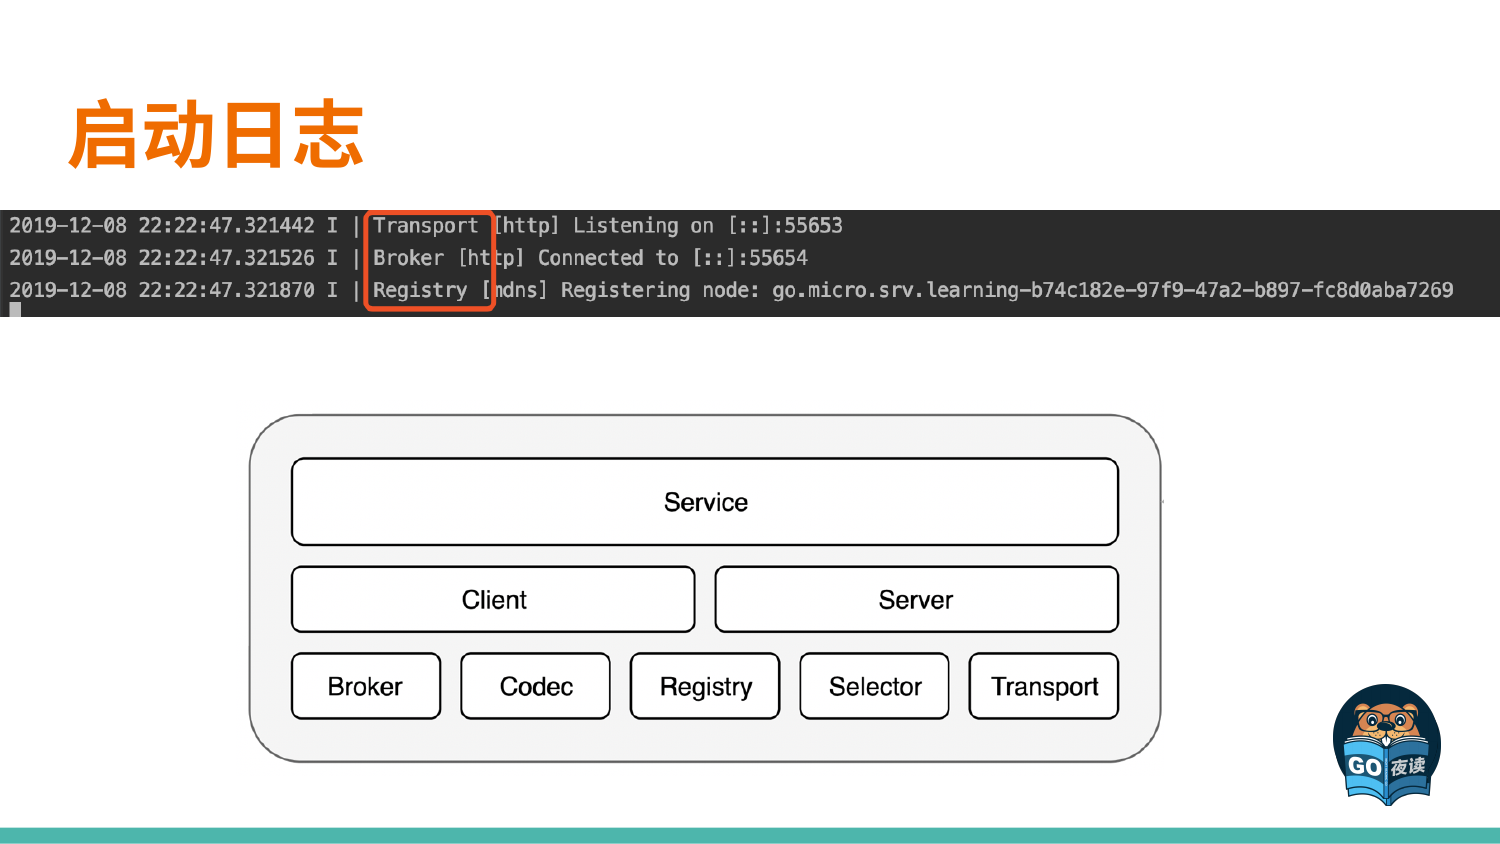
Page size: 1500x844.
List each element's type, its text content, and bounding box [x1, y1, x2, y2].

picture [0, 210, 1500, 317]
picture [1333, 684, 1441, 806]
title 启动日志 [51, 72, 397, 189]
picture [236, 383, 1164, 786]
